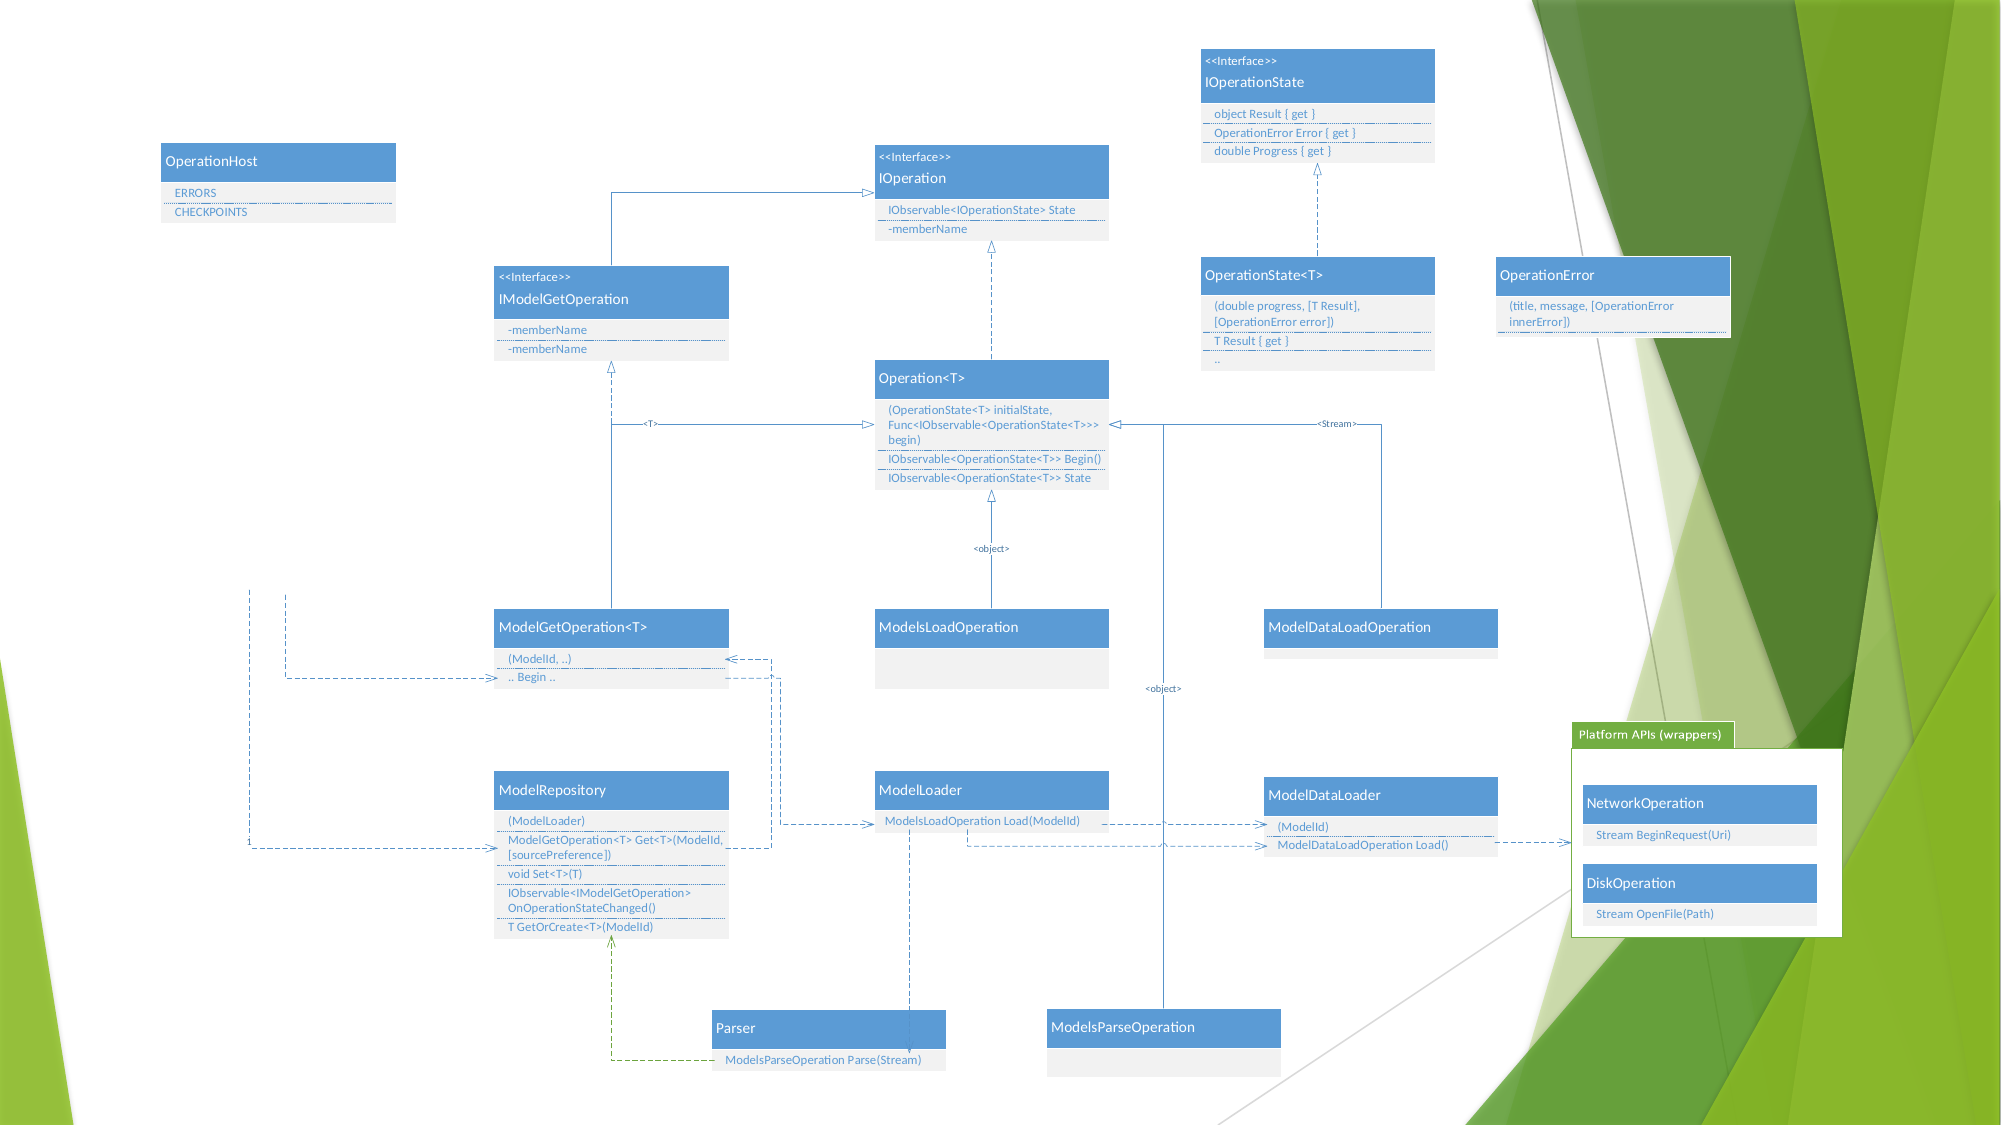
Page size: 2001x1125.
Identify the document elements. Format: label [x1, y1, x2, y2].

picture [155, 46, 1844, 1079]
